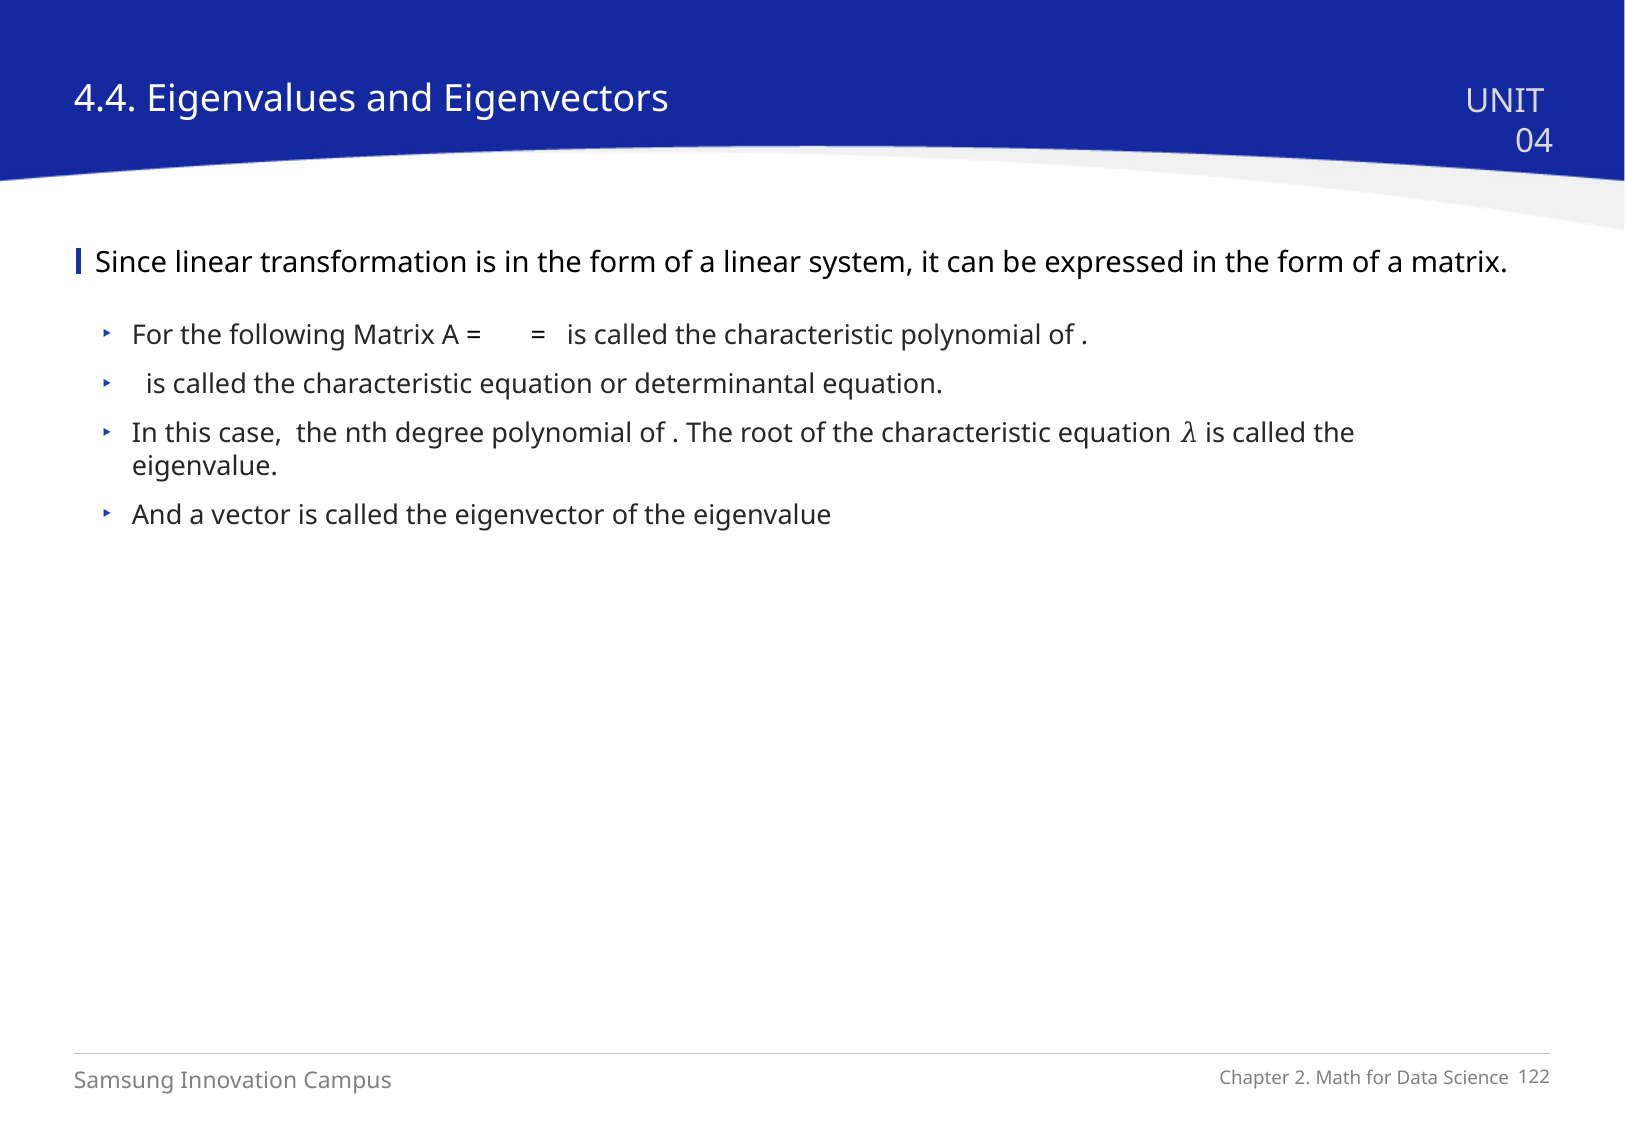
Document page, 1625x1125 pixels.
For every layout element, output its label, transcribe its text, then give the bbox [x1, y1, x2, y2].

picture [0, 0, 1625, 1125]
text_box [73, 73, 1554, 120]
text_box Since linear transformation is in the form of a linear system, it can be expressed in the form of a matrix. [75, 242, 1552, 280]
